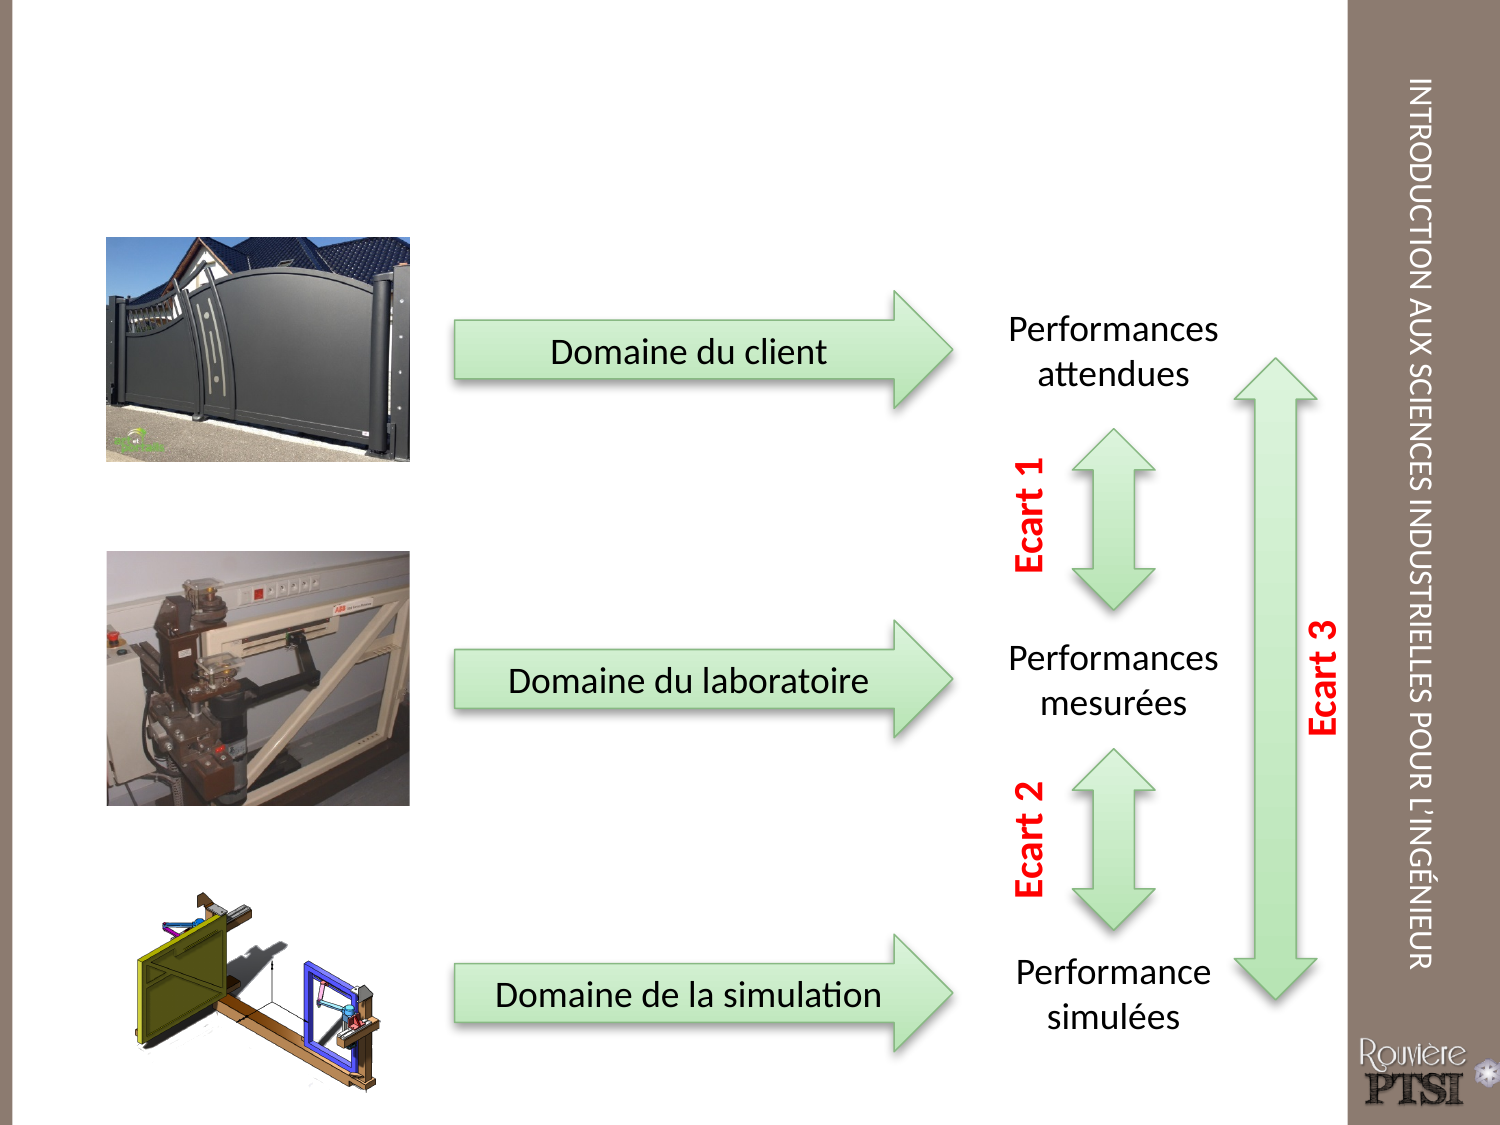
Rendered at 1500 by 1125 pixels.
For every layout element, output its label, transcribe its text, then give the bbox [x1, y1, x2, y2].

text_box Domaine de la simulation [453, 933, 954, 1053]
picture [106, 551, 410, 807]
text_box Ecart 2 [993, 681, 1058, 1000]
text_box Performances attendues [993, 296, 1235, 402]
text_box Performances mesurées [993, 625, 1235, 731]
text_box Domaine du laboratoire [453, 619, 954, 739]
picture [106, 236, 410, 463]
text_box [1233, 357, 1318, 1001]
text_box [1071, 748, 1156, 931]
text_box [1071, 428, 1156, 611]
picture [1359, 1037, 1500, 1109]
text_box Performance simulées [993, 939, 1235, 1045]
text_box Ecart 3 [1286, 519, 1352, 839]
text_box Domaine du client [453, 290, 954, 410]
text_box Ecart 1 [993, 356, 1058, 676]
picture [135, 892, 381, 1094]
